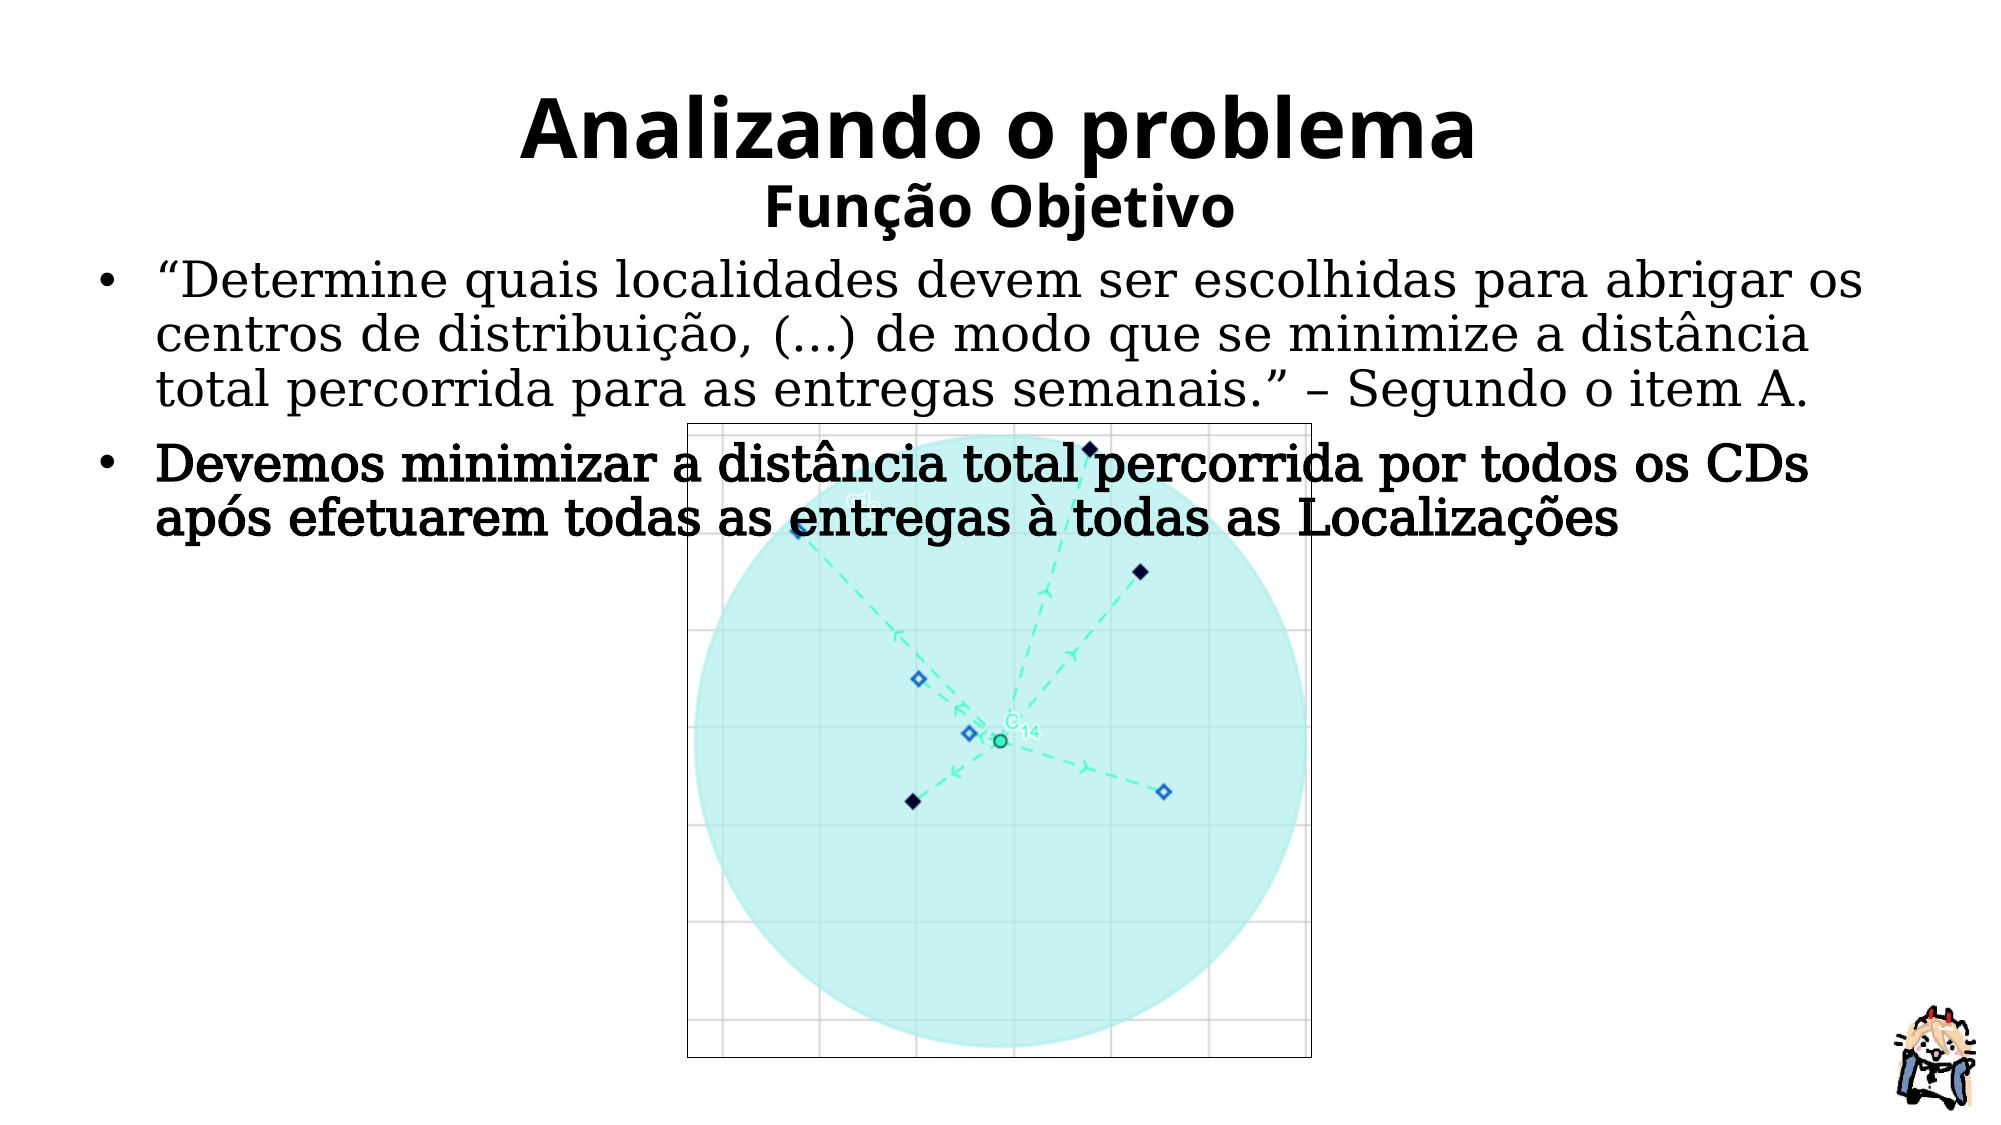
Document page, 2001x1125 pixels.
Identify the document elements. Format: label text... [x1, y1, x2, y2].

text_box Função Objetivo [741, 161, 1259, 247]
list “Determine quais localidades devem ser escolhidas para abrigar os centros de distribuição, (...) de modo que se minimize a distância total percorrida para as entregas semanais.” – Segundo o item A. Devemos minimizar a distância total percorrida por todos os CDs após efetuarem todas as entregas à todas as Localizações [83, 247, 1917, 645]
text_box Analizando o problema [106, 67, 1894, 247]
picture [687, 423, 1313, 1058]
picture [1893, 1004, 1977, 1111]
